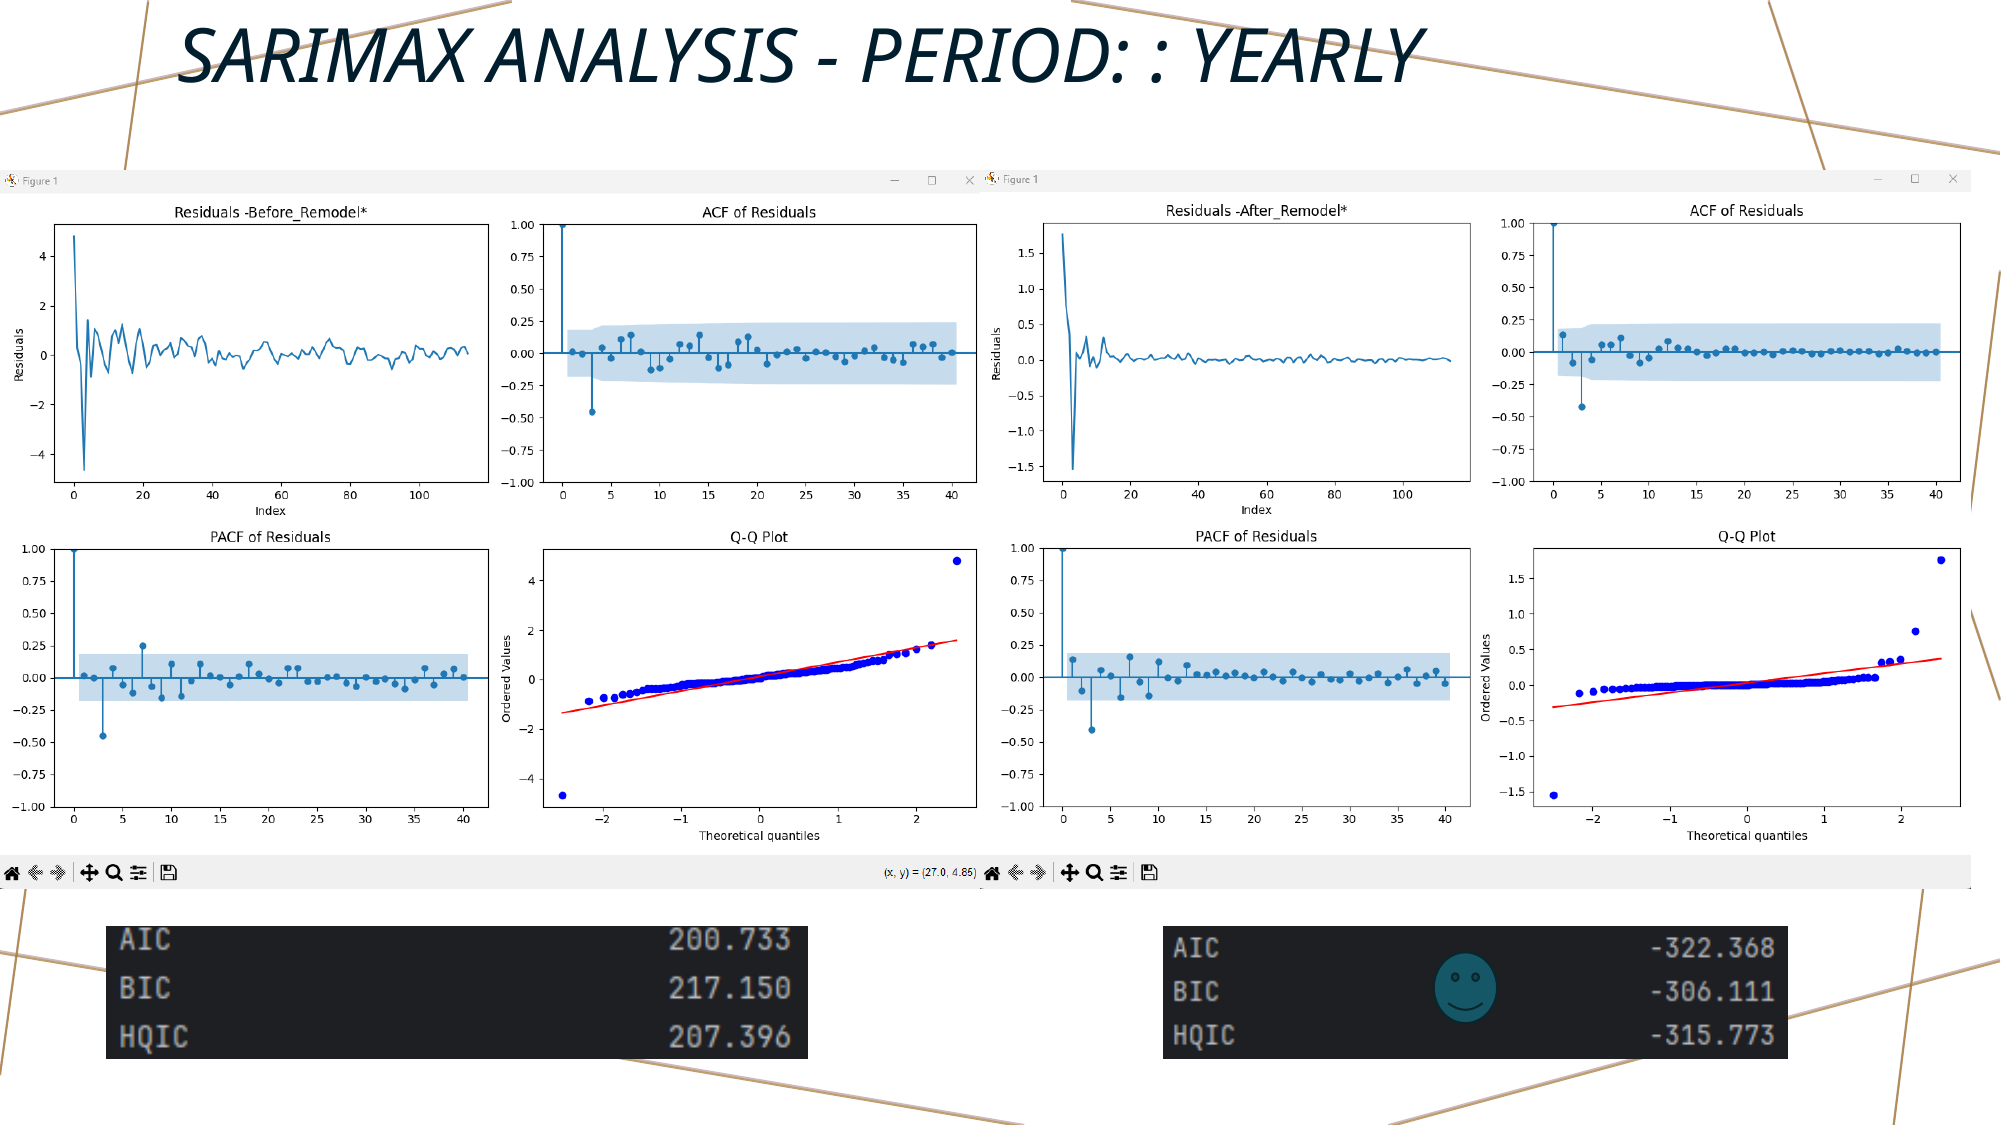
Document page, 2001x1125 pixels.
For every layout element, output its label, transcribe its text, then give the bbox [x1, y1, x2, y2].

picture [1163, 926, 1788, 1060]
title SARIMAx Analysis - Period: : Yearly [162, 3, 1788, 107]
picture [0, 170, 1971, 889]
picture [106, 926, 808, 1060]
